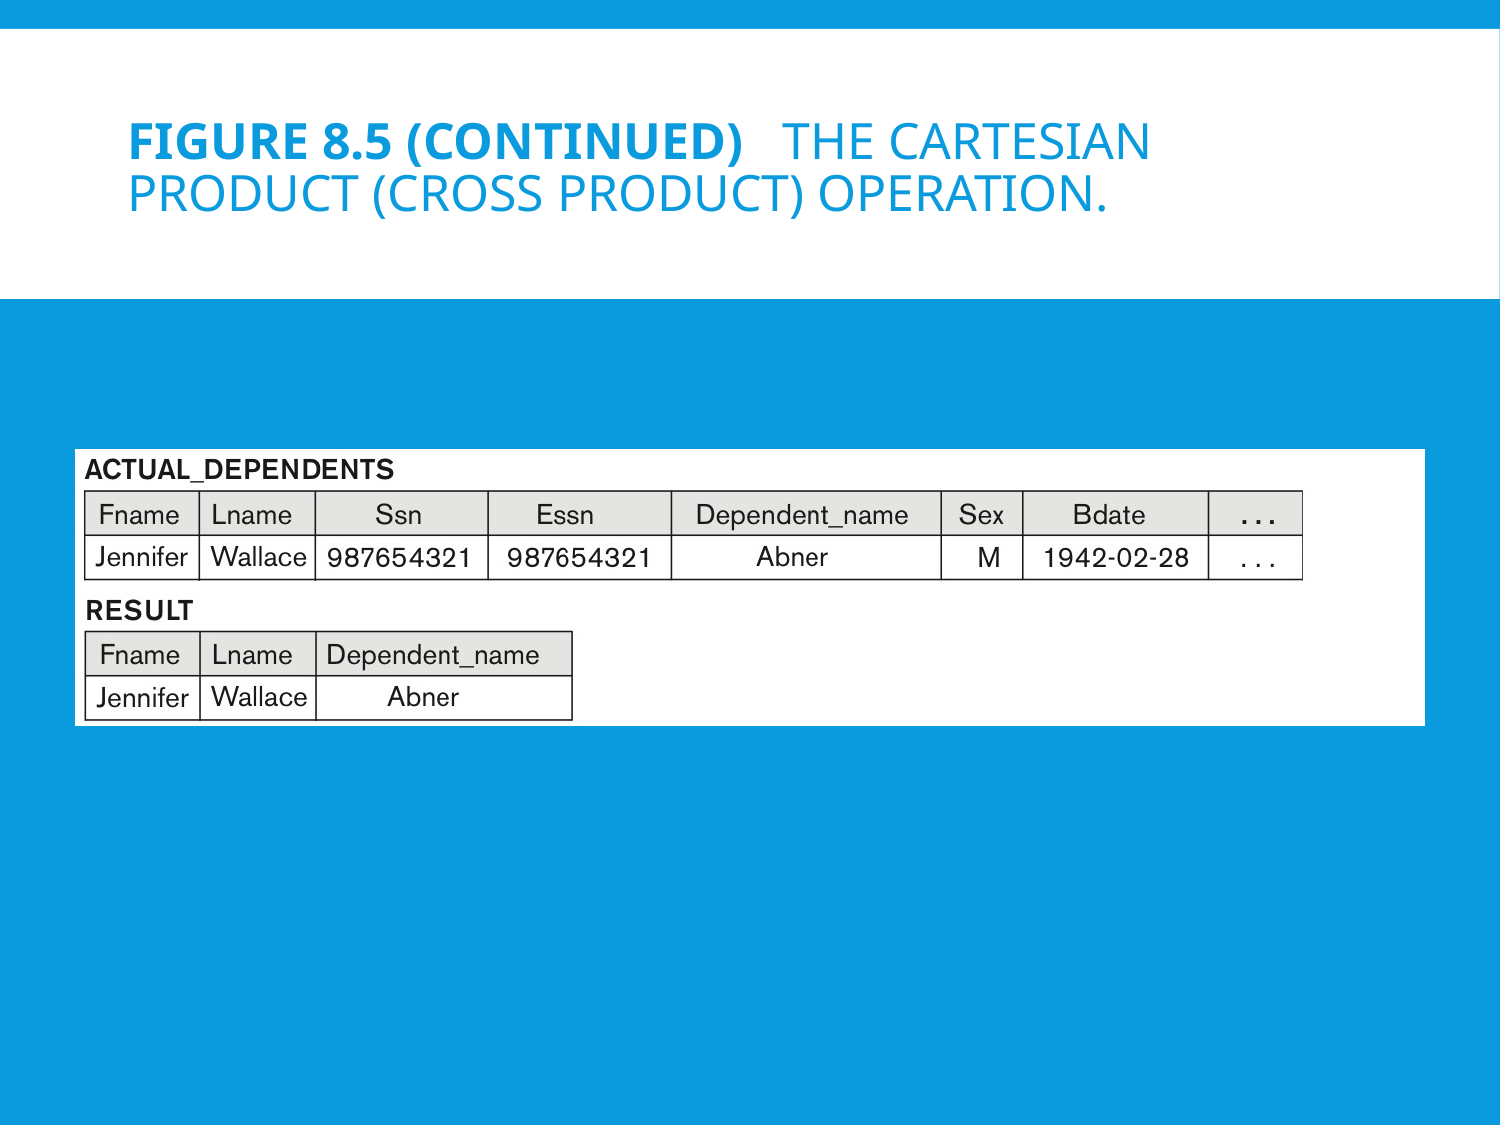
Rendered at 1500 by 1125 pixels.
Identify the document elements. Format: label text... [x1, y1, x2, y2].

picture [76, 450, 1424, 725]
title Figure 8.5 (continued) The CARTESIAN PRODUCT (CROSS PRODUCT) operation. [112, 46, 1388, 295]
